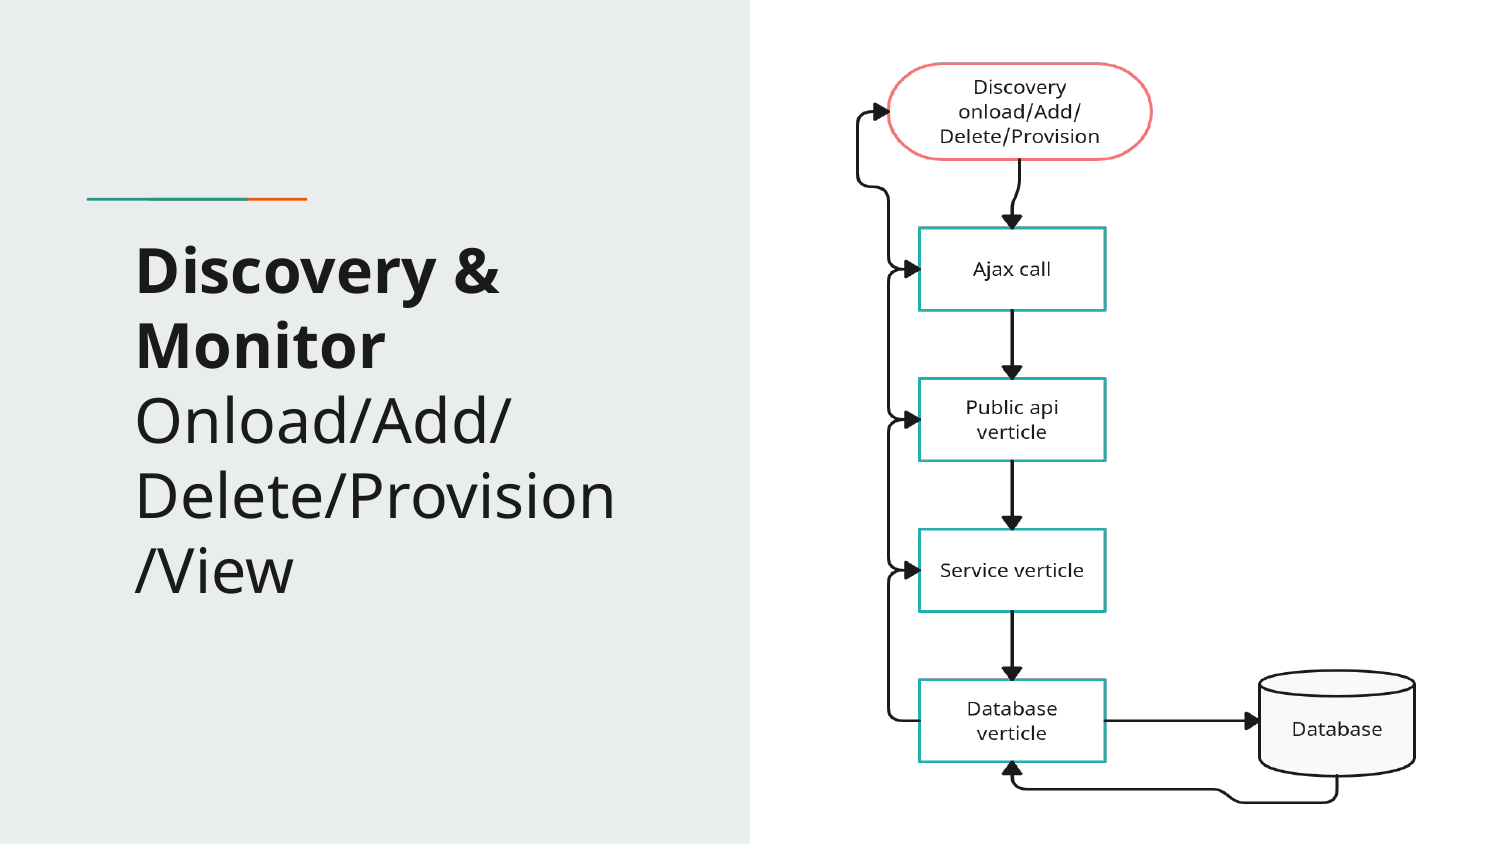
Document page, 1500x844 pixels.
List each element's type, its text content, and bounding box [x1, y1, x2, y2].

picture [826, 35, 1446, 831]
title Discovery & Monitor Onload/Add/ Delete/Provision /View [119, 216, 662, 605]
